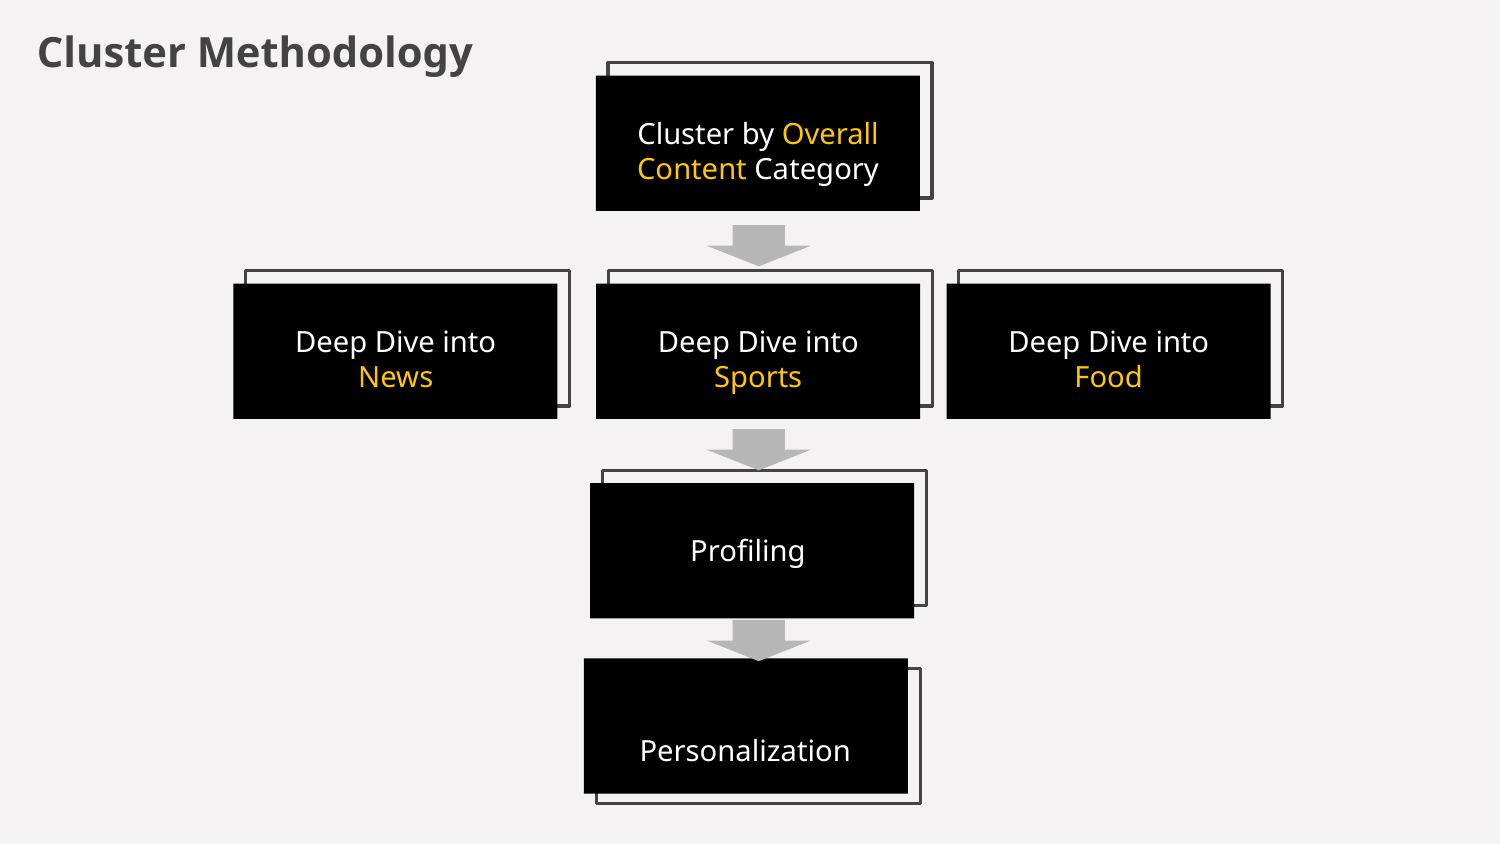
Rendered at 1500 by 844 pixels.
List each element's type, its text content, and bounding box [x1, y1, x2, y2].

text_box [583, 658, 908, 794]
text_box [706, 619, 812, 662]
text_box [896, 668, 921, 804]
text_box Deep Dive into Food [958, 308, 1259, 404]
title Cluster Methodology [21, 11, 572, 167]
text_box Personalization [595, 717, 896, 813]
text_box [607, 62, 933, 198]
text_box [706, 429, 812, 471]
text_box [958, 270, 1283, 407]
text_box [706, 225, 812, 267]
text_box [590, 483, 915, 619]
text_box [602, 470, 927, 606]
text_box Profiling [601, 516, 902, 613]
text_box Deep Dive into Sports [608, 308, 909, 404]
text_box [596, 283, 921, 419]
text_box Deep Dive into News [245, 308, 546, 404]
text_box [233, 283, 558, 419]
text_box [608, 270, 933, 407]
text_box [595, 75, 920, 211]
text_box [245, 270, 570, 407]
text_box Cluster by Overall Content Category [607, 99, 909, 196]
text_box [946, 283, 1271, 419]
